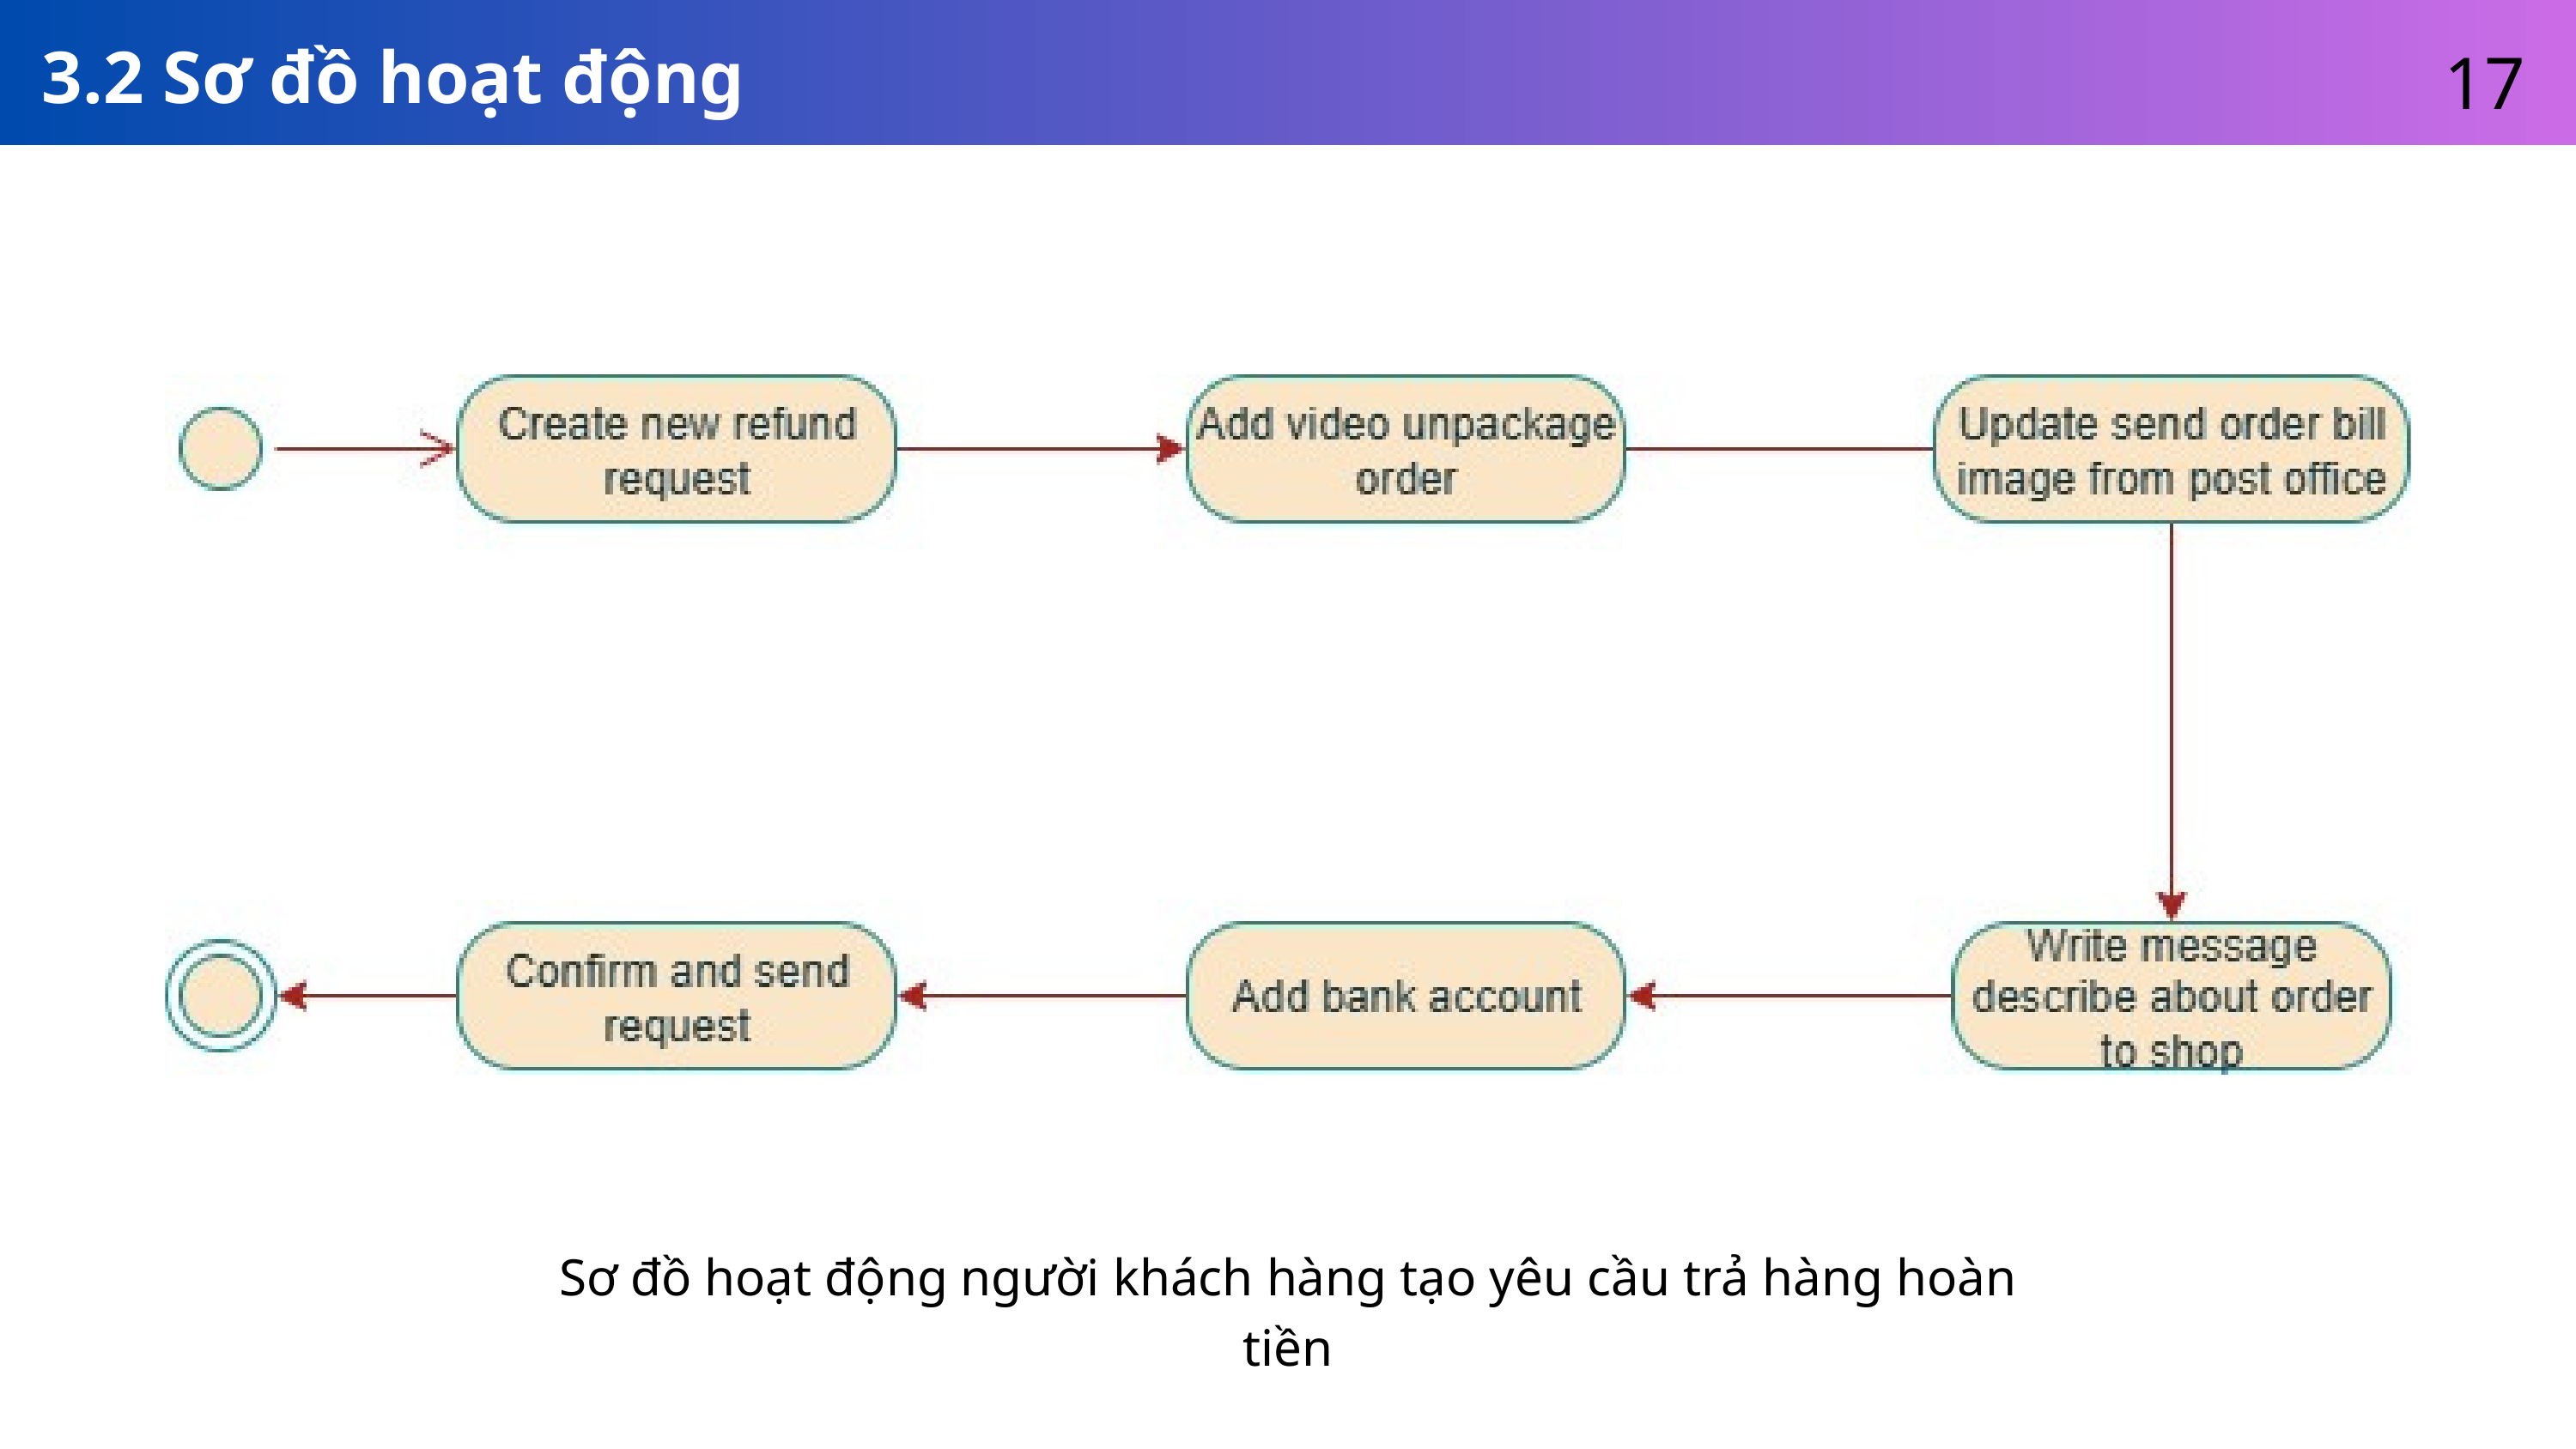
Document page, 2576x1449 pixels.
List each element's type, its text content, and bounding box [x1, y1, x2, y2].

text_box Sơ đồ hoạt động người khách hàng tạo yêu cầu trả hàng hoàn tiền [519, 1235, 2057, 1376]
text_box [165, 374, 2411, 1075]
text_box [0, 0, 2576, 145]
